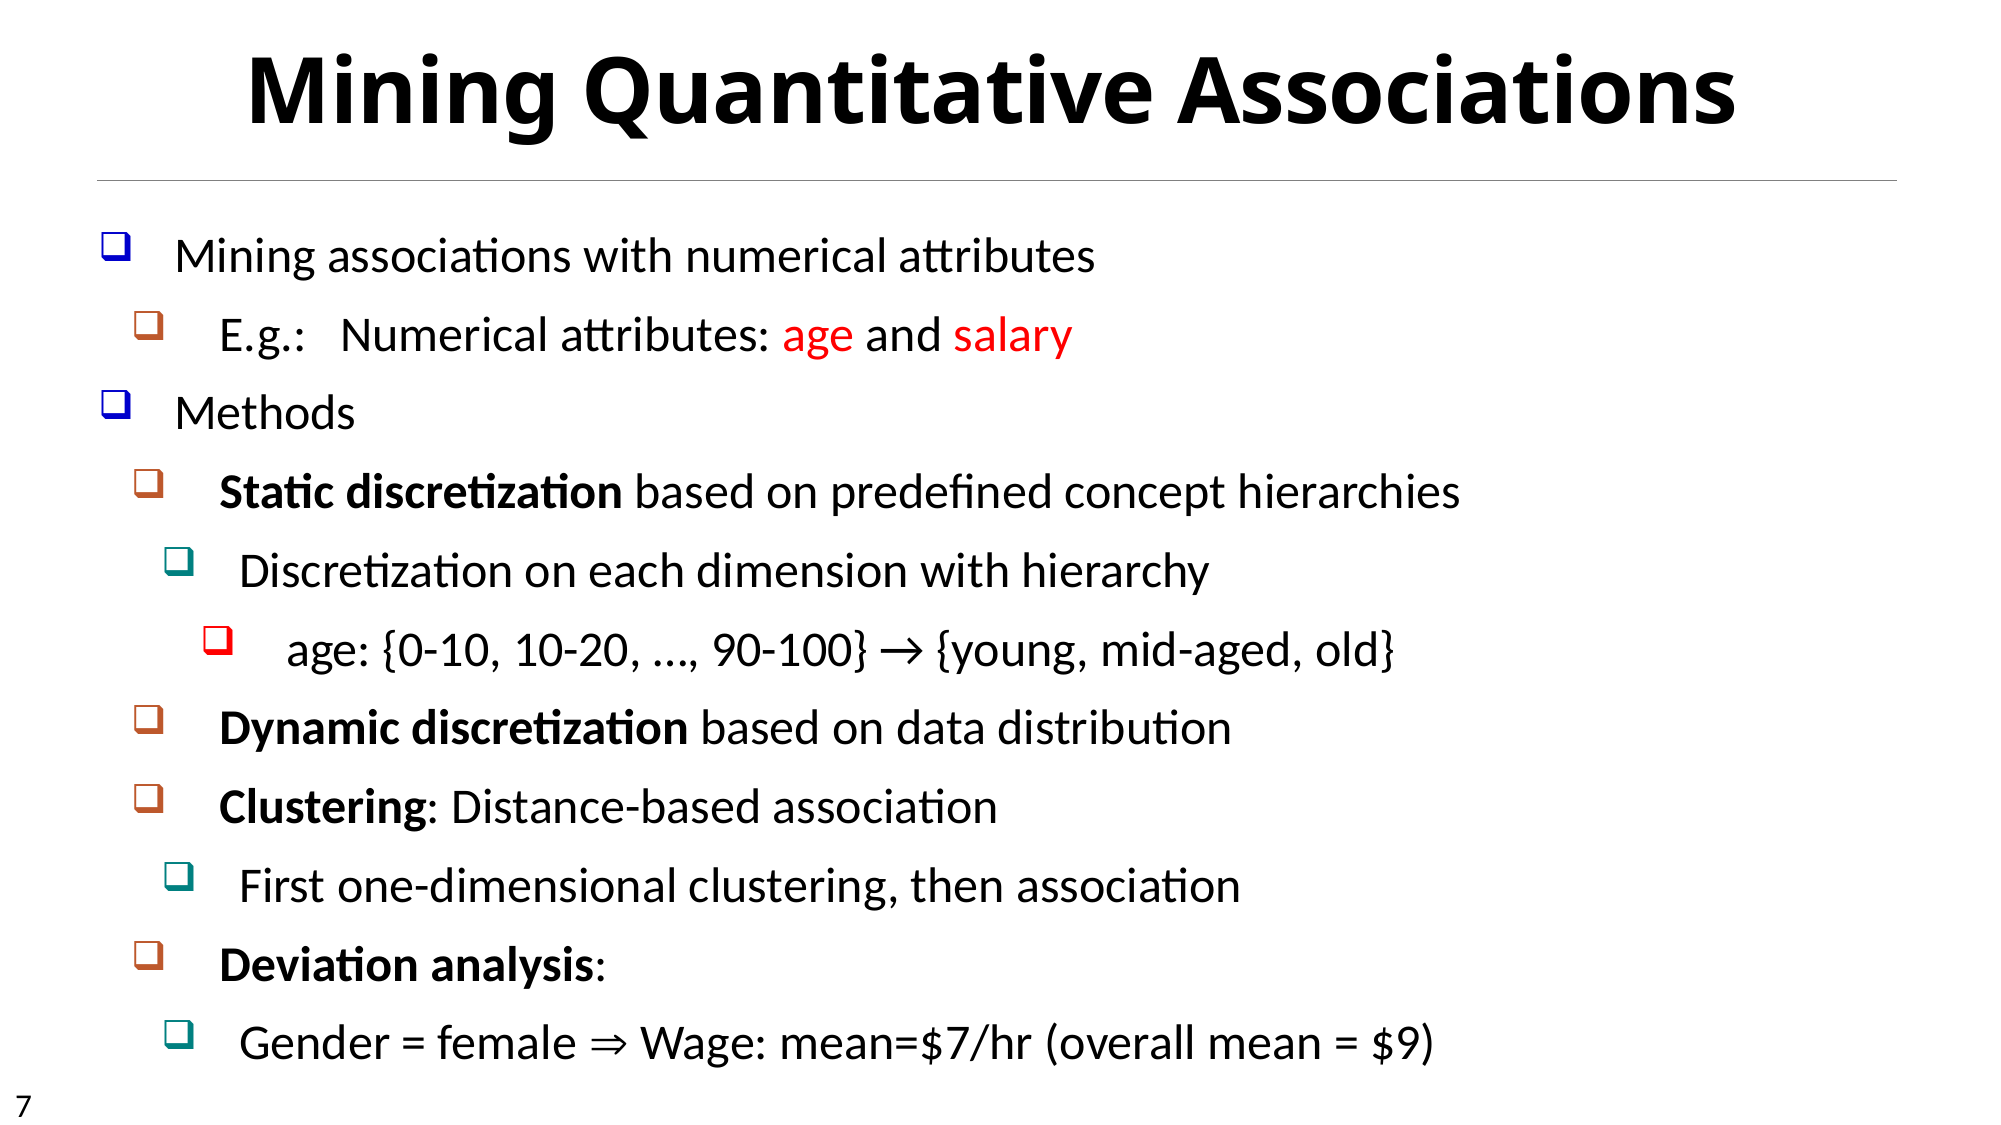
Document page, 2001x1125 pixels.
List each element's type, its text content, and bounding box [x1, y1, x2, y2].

list Mining associations with numerical attributes E.g.: Numerical attributes: age and salary Methods Static discretization based on predefined concept hierarchies Discretization on each dimension with hierarchy age: {0-10, 10-20, …, 90-100} → {young, mid-aged, old} Dynamic discretization based on data distribution Clustering: Distance-based association First one-dimensional clustering, then association Deviation analysis: Gender = female  Wage: mean=$7/hr (overall mean = $9) [83, 214, 1564, 1125]
title Mining Quantitative Associations [83, 24, 1900, 150]
